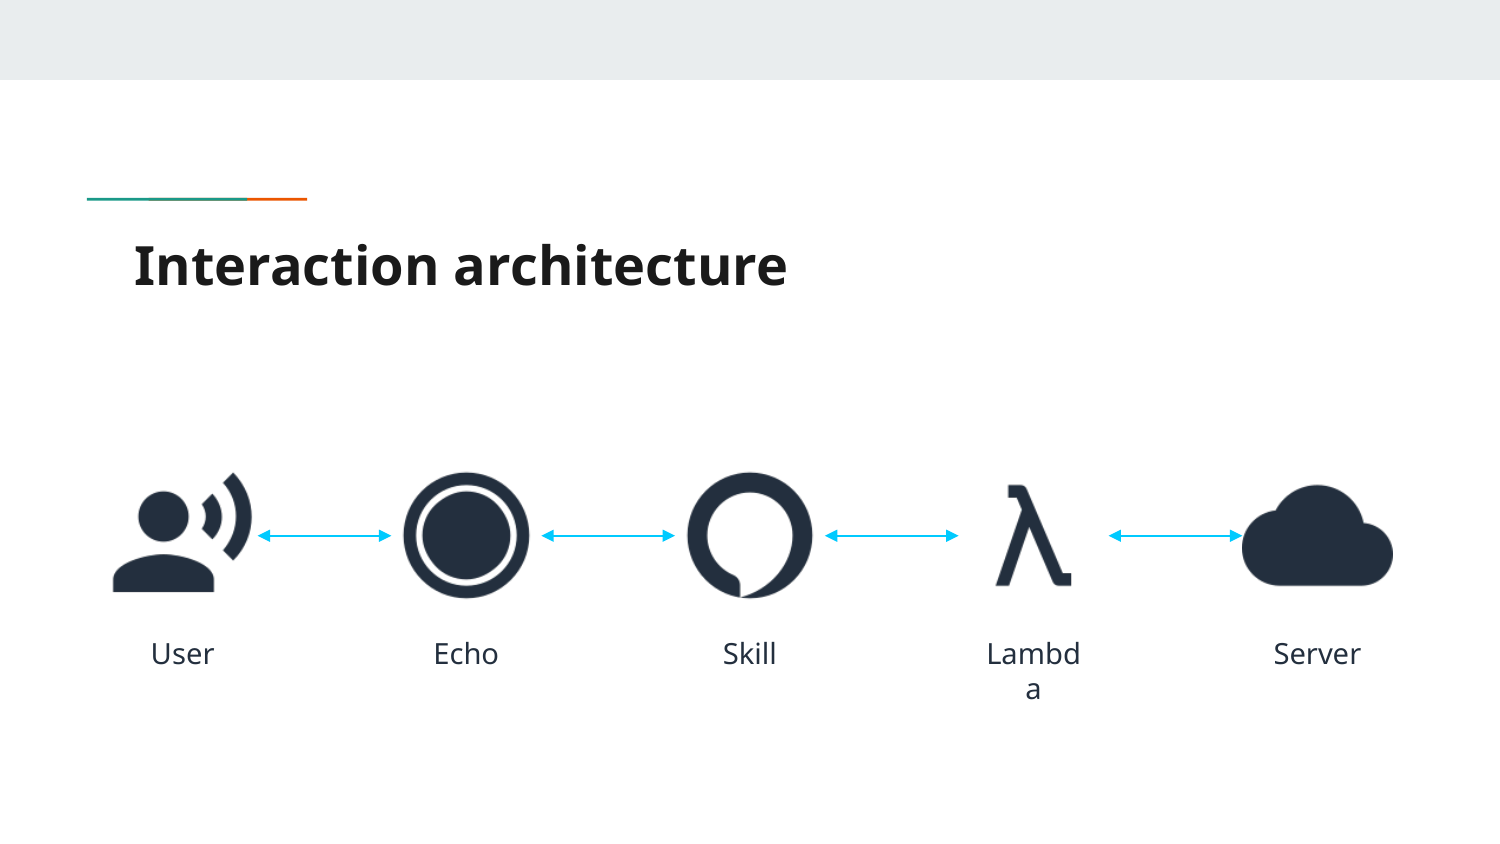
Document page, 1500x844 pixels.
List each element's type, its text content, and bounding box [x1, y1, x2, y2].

picture [391, 460, 542, 611]
text_box Lambda [966, 620, 1101, 681]
text_box Skill [683, 620, 817, 681]
picture [107, 460, 258, 611]
title Interaction architecture [119, 216, 1381, 305]
picture [958, 460, 1109, 611]
picture [674, 460, 826, 611]
text_box Echo [399, 620, 534, 681]
text_box User [115, 620, 250, 681]
picture [1242, 460, 1393, 611]
text_box Server [1250, 620, 1385, 681]
